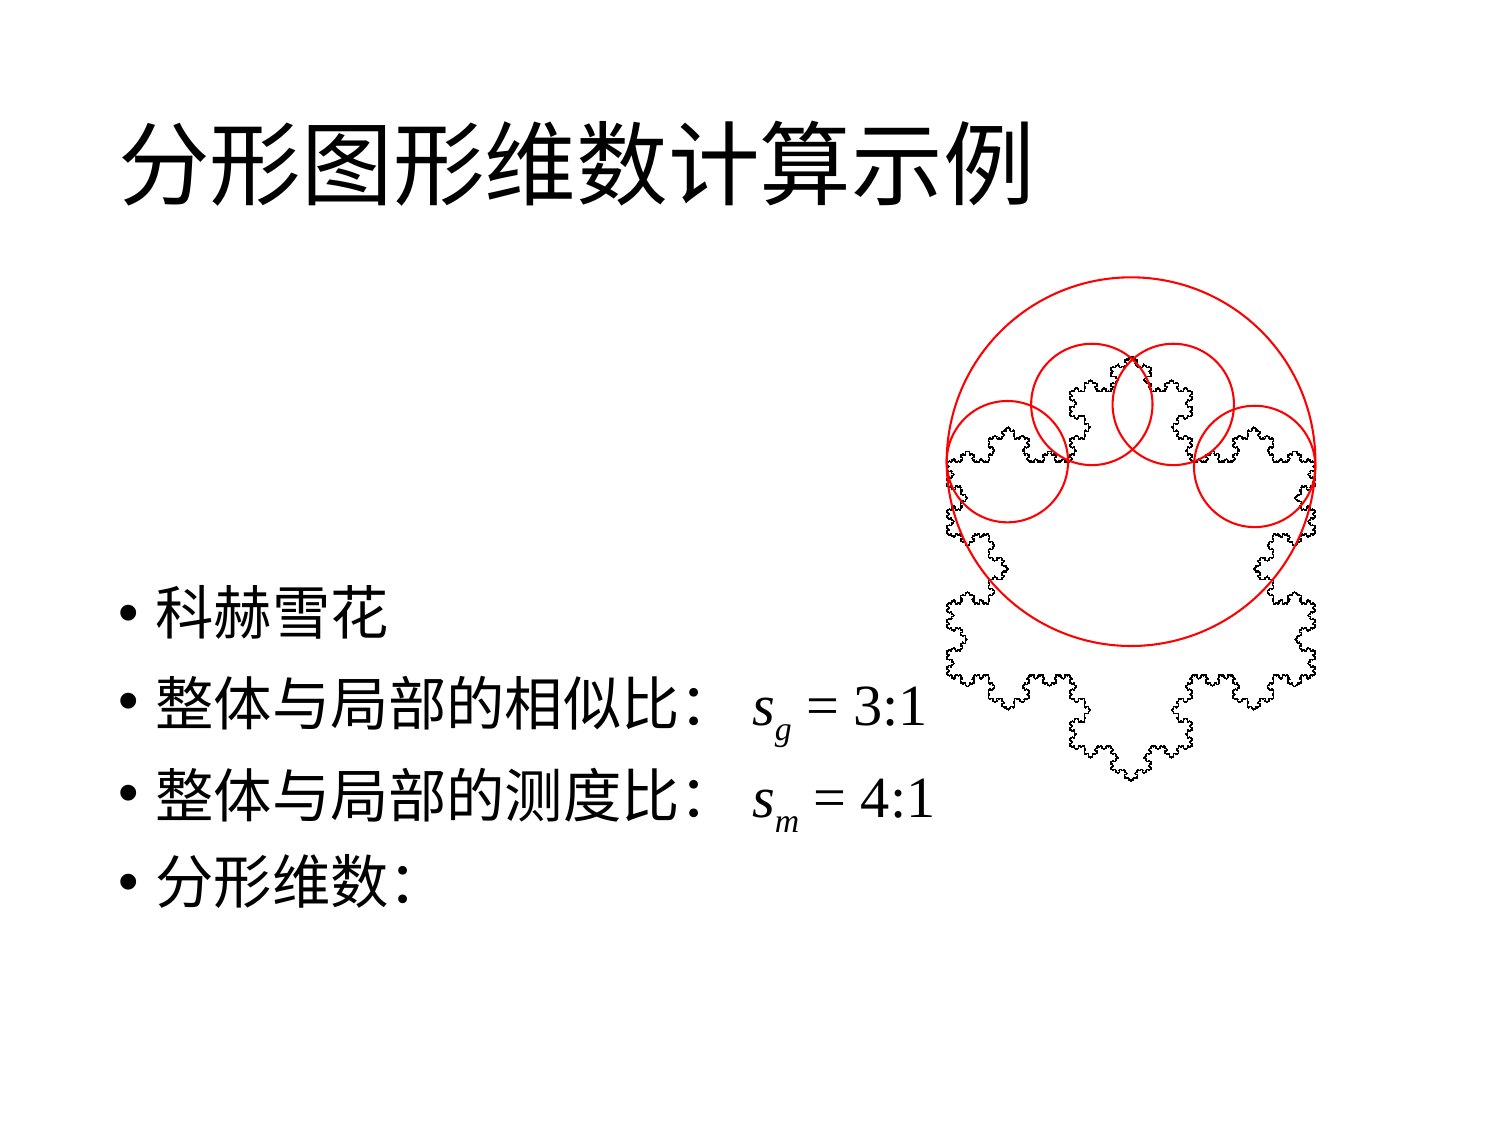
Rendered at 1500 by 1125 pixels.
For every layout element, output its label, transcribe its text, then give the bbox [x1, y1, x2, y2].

text_box [946, 508, 961, 538]
text_box [1111, 342, 1235, 467]
title 分形图形维数计算示例 [103, 59, 1397, 278]
text_box [946, 581, 1316, 782]
text_box [945, 276, 1317, 648]
text_box [1192, 404, 1317, 529]
text_box [1301, 508, 1316, 538]
text_box [1030, 342, 1132, 467]
